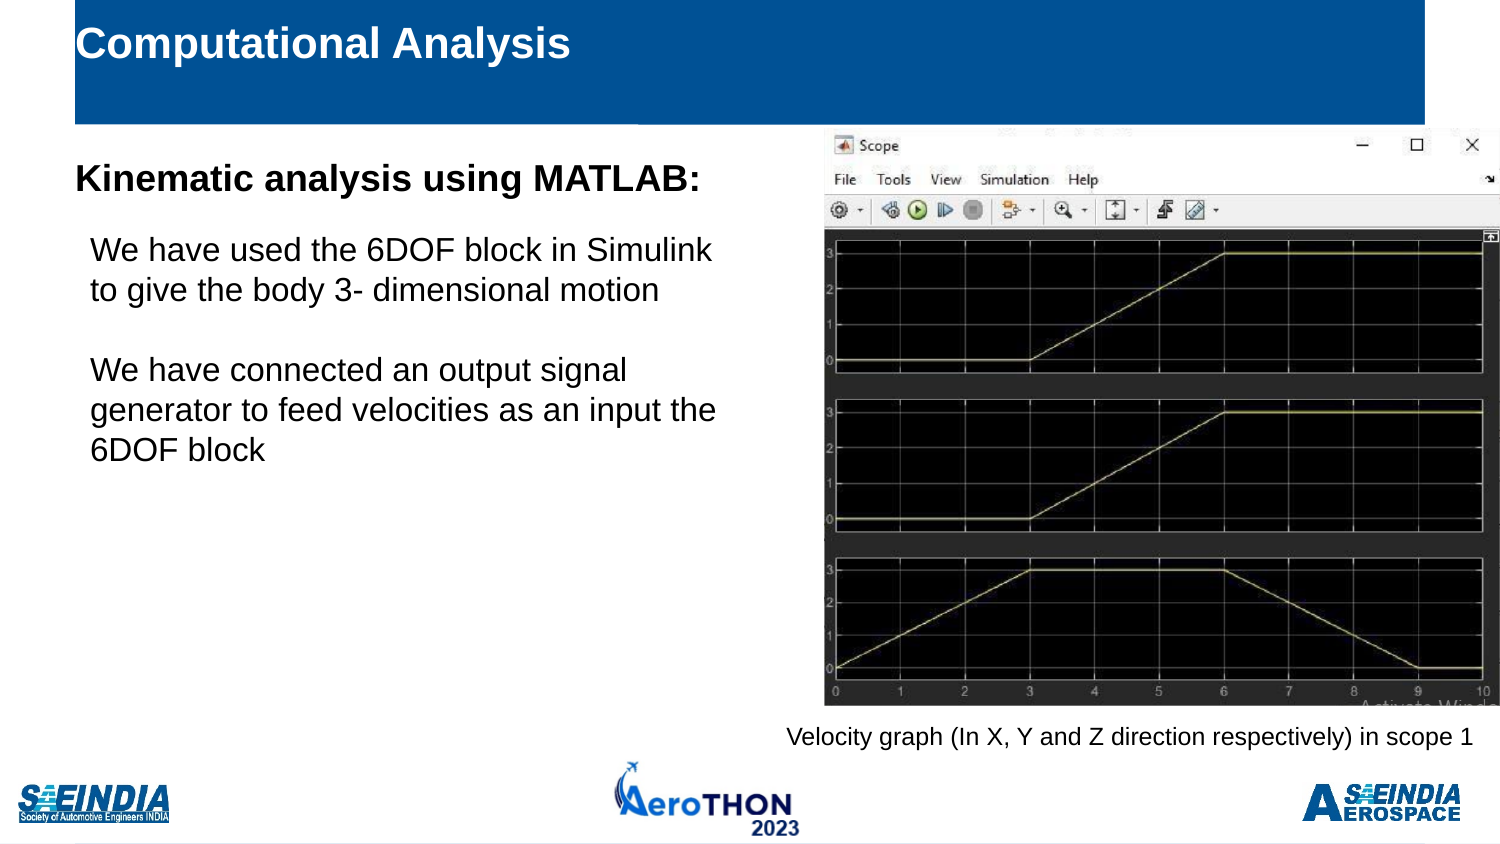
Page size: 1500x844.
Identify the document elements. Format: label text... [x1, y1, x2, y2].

text_box We have used the 6DOF block in Simulink to give the body 3- dimensional motion We have connected an output signal generator to feed velocities as an input the 6DOF block [75, 213, 743, 483]
picture [18, 782, 169, 823]
picture [824, 128, 1500, 706]
text_box Velocity graph (In X, Y and Z direction respectively) in scope 1 [771, 705, 1500, 766]
list Kinematic analysis using MATLAB: [75, 153, 819, 264]
picture [599, 748, 807, 842]
picture [1302, 782, 1460, 821]
title Computational Analysis [75, 15, 1425, 98]
